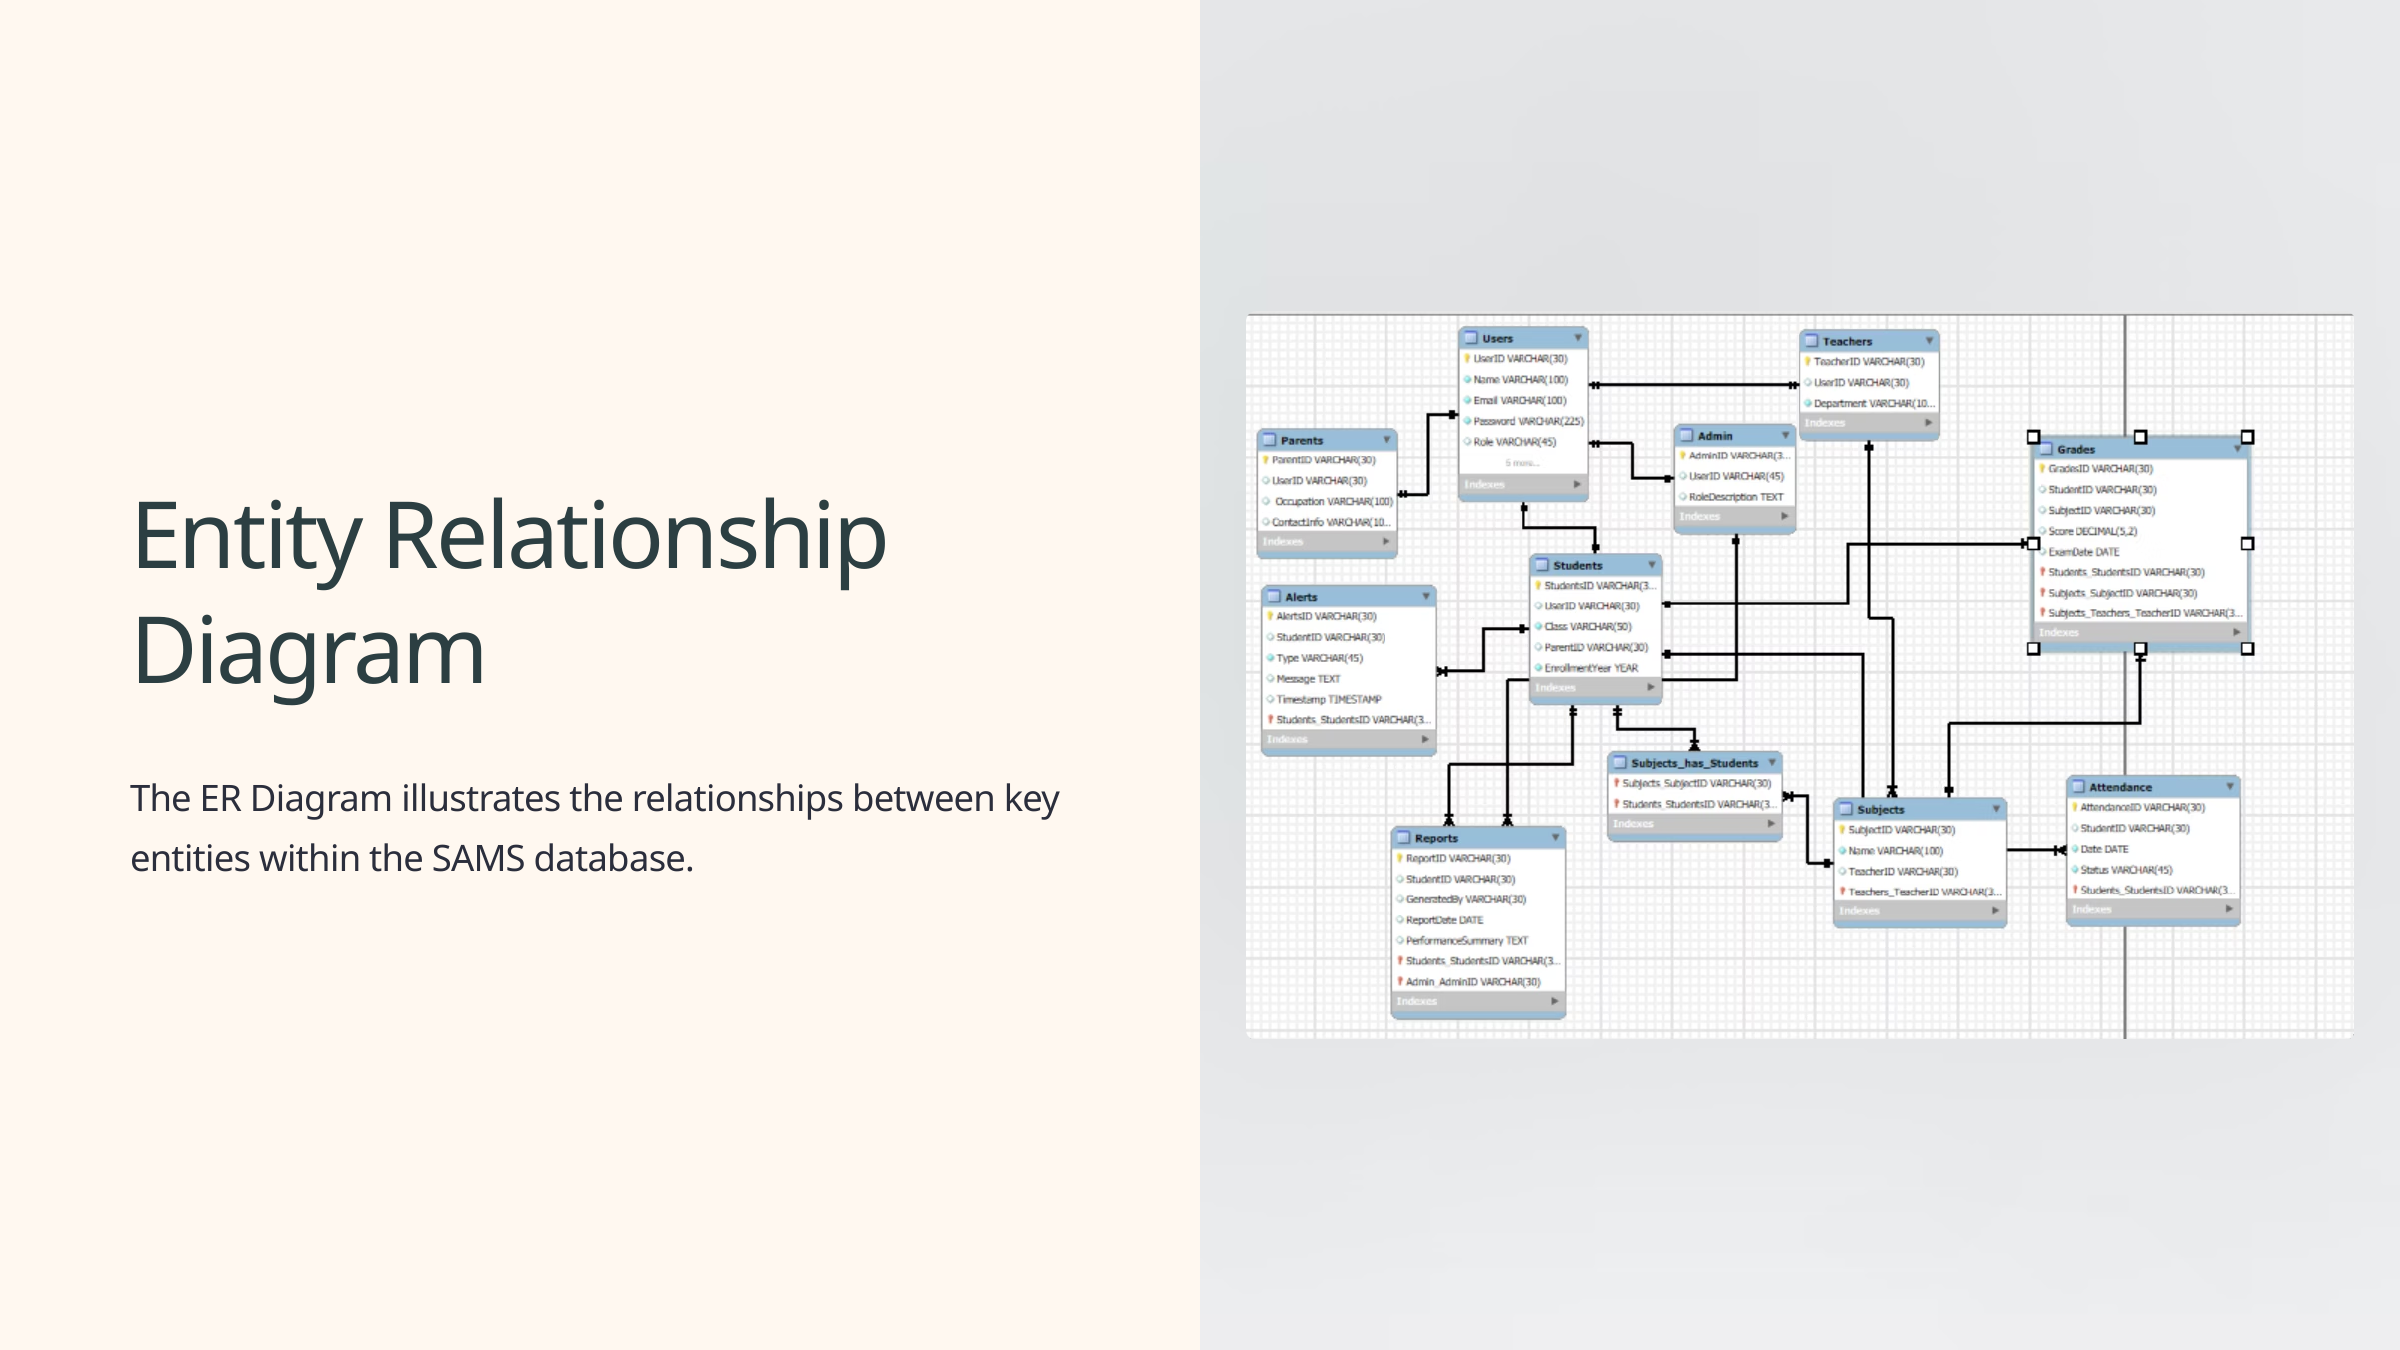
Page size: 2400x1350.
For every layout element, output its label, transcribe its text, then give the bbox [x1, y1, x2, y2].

picture [1199, 0, 2400, 1350]
text_box The ER Diagram illustrates the relationships between key entities within the SAMS database. [130, 759, 1070, 879]
text_box Entity Relationship Diagram [130, 471, 1070, 704]
